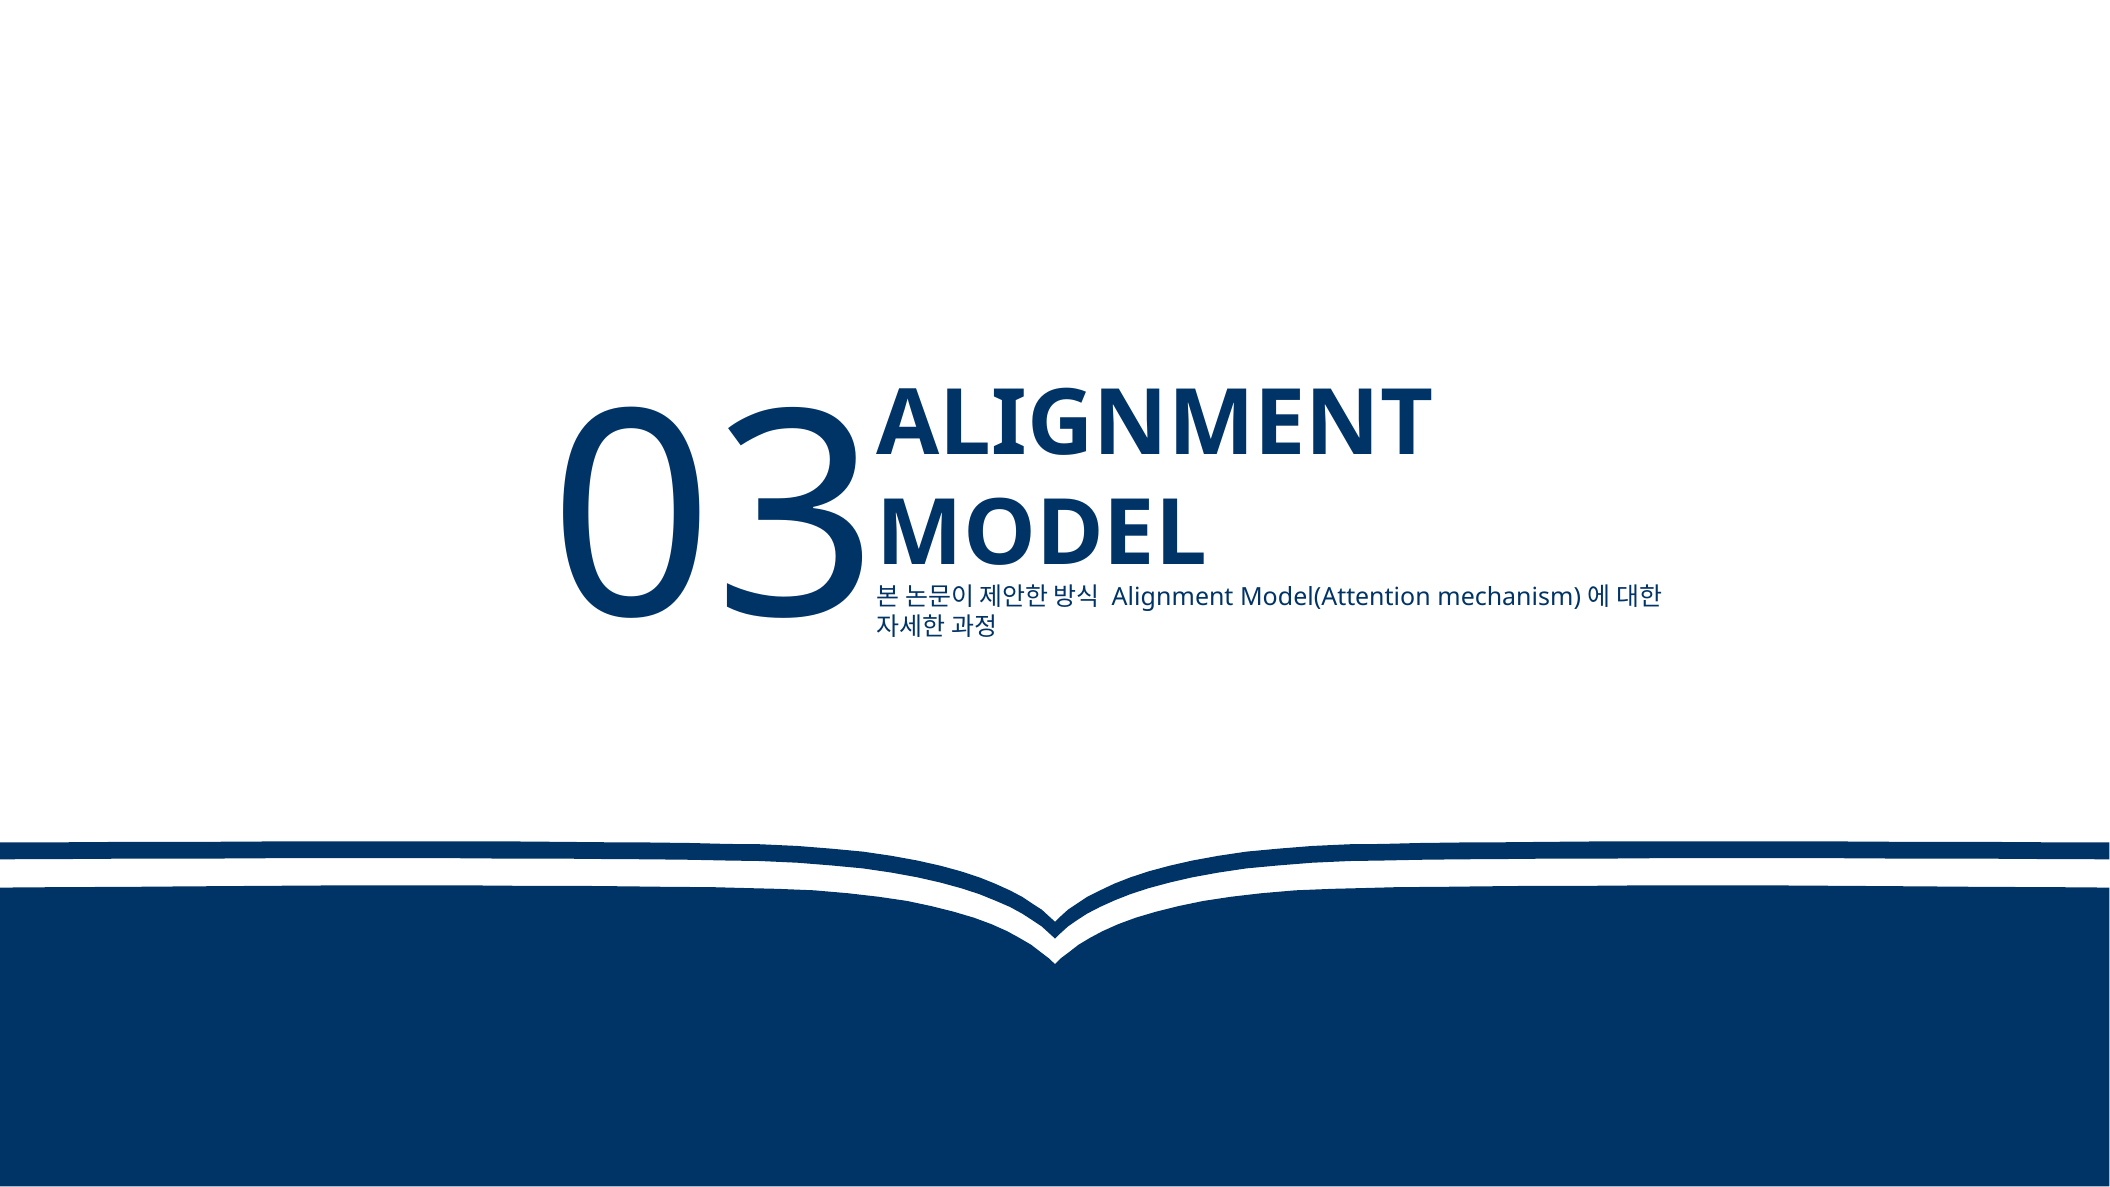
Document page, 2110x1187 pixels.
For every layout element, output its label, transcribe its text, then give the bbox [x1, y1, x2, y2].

text_box [0, 885, 2110, 1187]
text_box 본 논문이 제안한 방식 Alignment Model(Attention mechanism)에 대한 자세한 과정 [895, 580, 1727, 641]
text_box ALIGNMENT MODEL [895, 363, 1662, 580]
text_box 03 [534, 320, 895, 684]
text_box [0, 841, 2110, 939]
